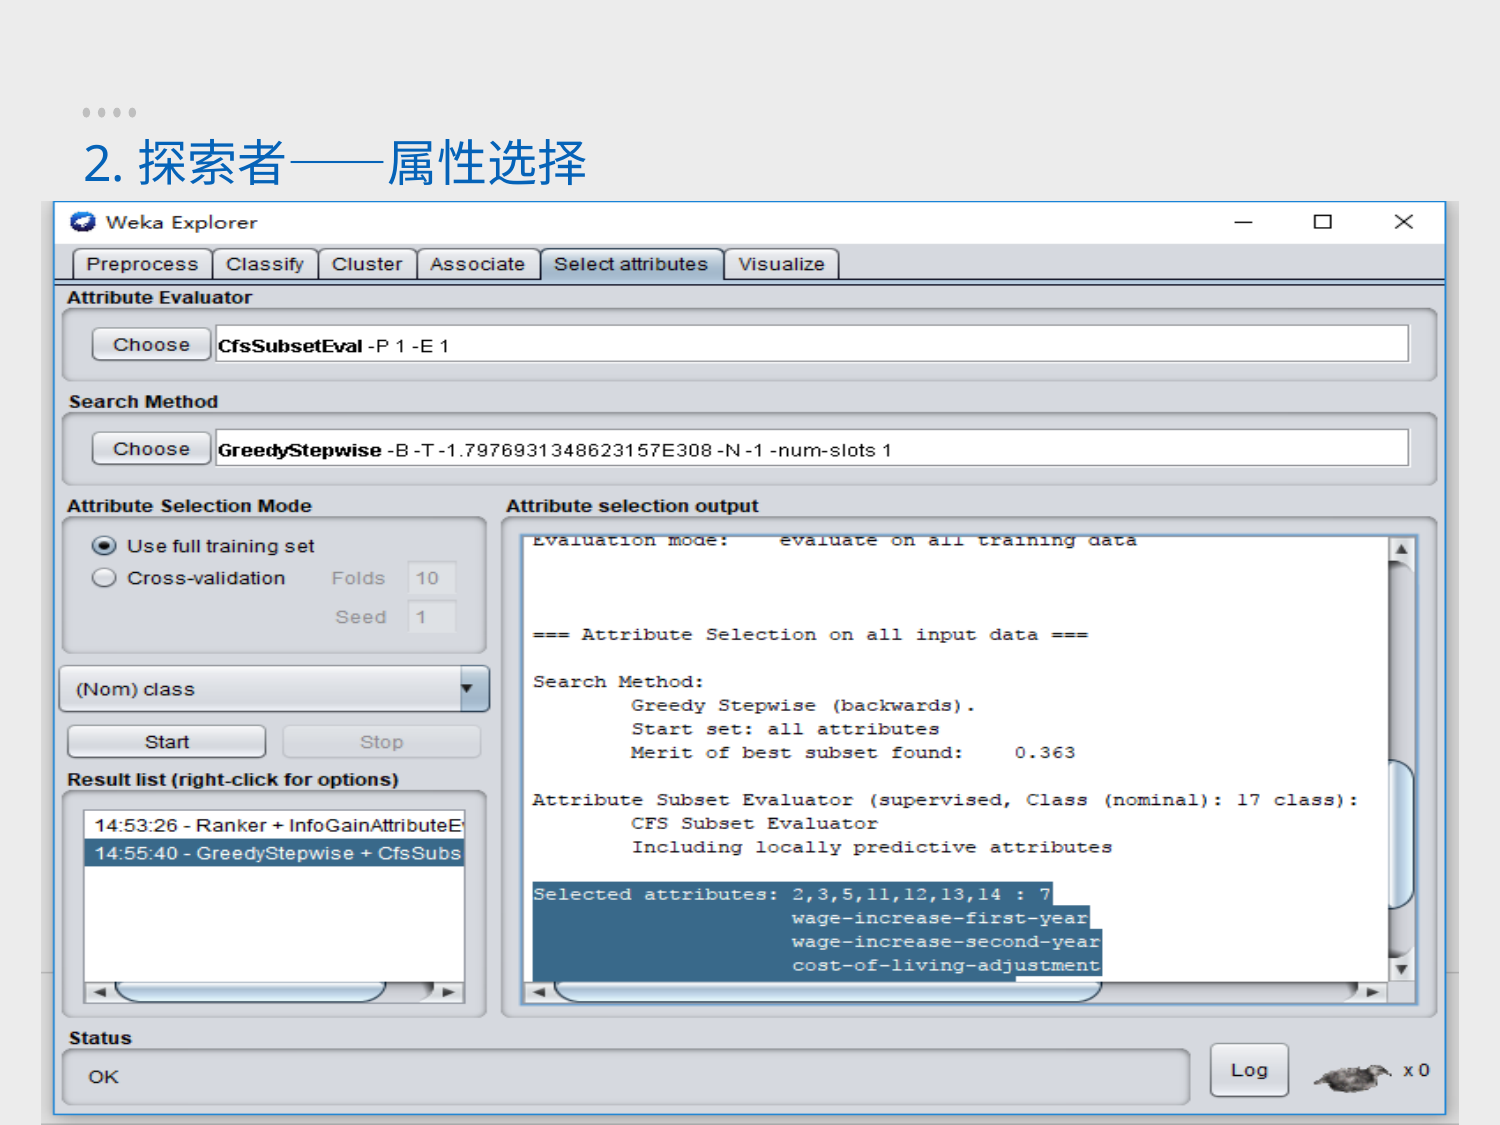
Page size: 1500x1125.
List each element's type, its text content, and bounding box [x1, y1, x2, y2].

text_box 2.探索者——属性选择 [68, 124, 1010, 199]
picture [41, 201, 1459, 1125]
